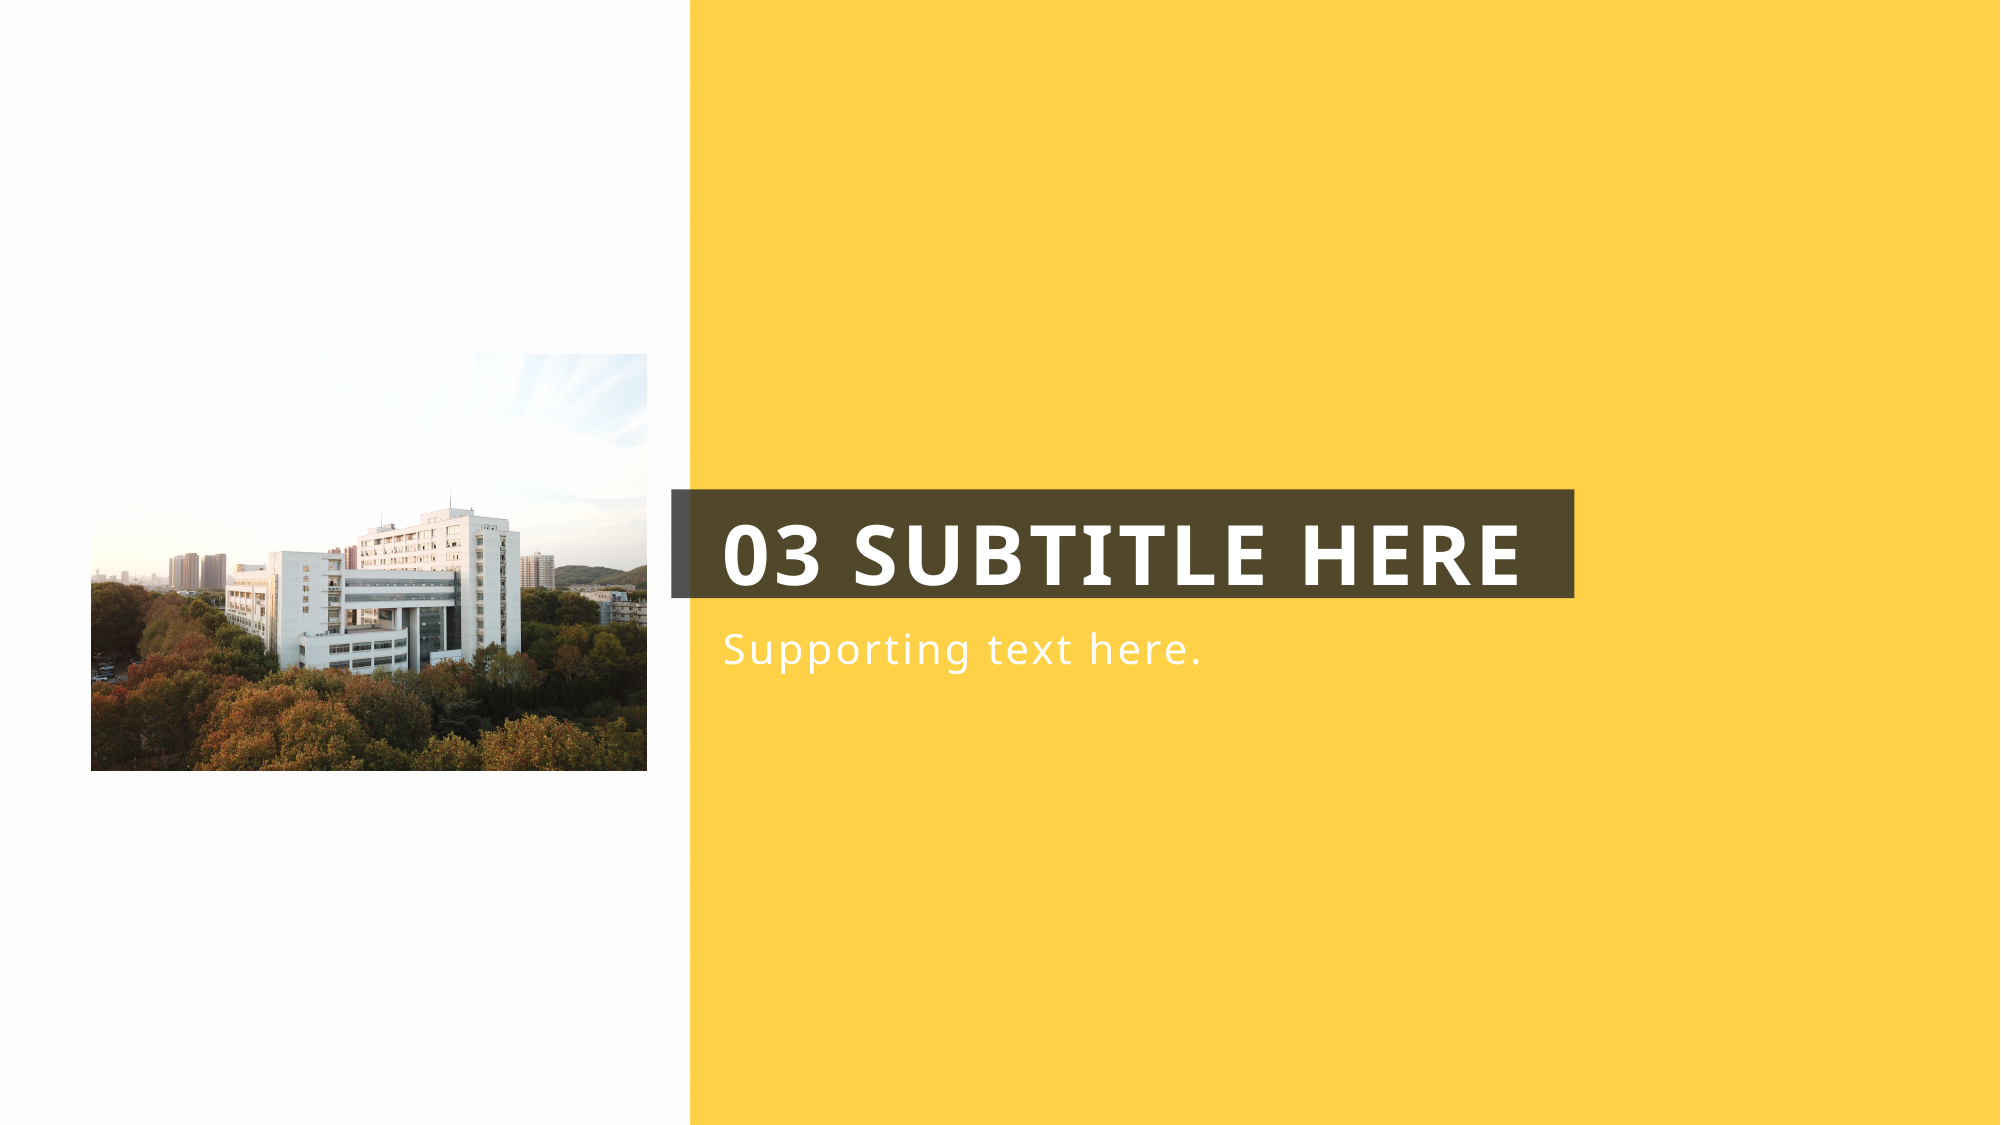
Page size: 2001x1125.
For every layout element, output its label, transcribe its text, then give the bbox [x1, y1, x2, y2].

title 03 SUBTITLE HERE [706, 468, 1686, 608]
text_box [670, 488, 706, 599]
picture [91, 354, 647, 771]
list Supporting text here. [706, 607, 1397, 861]
